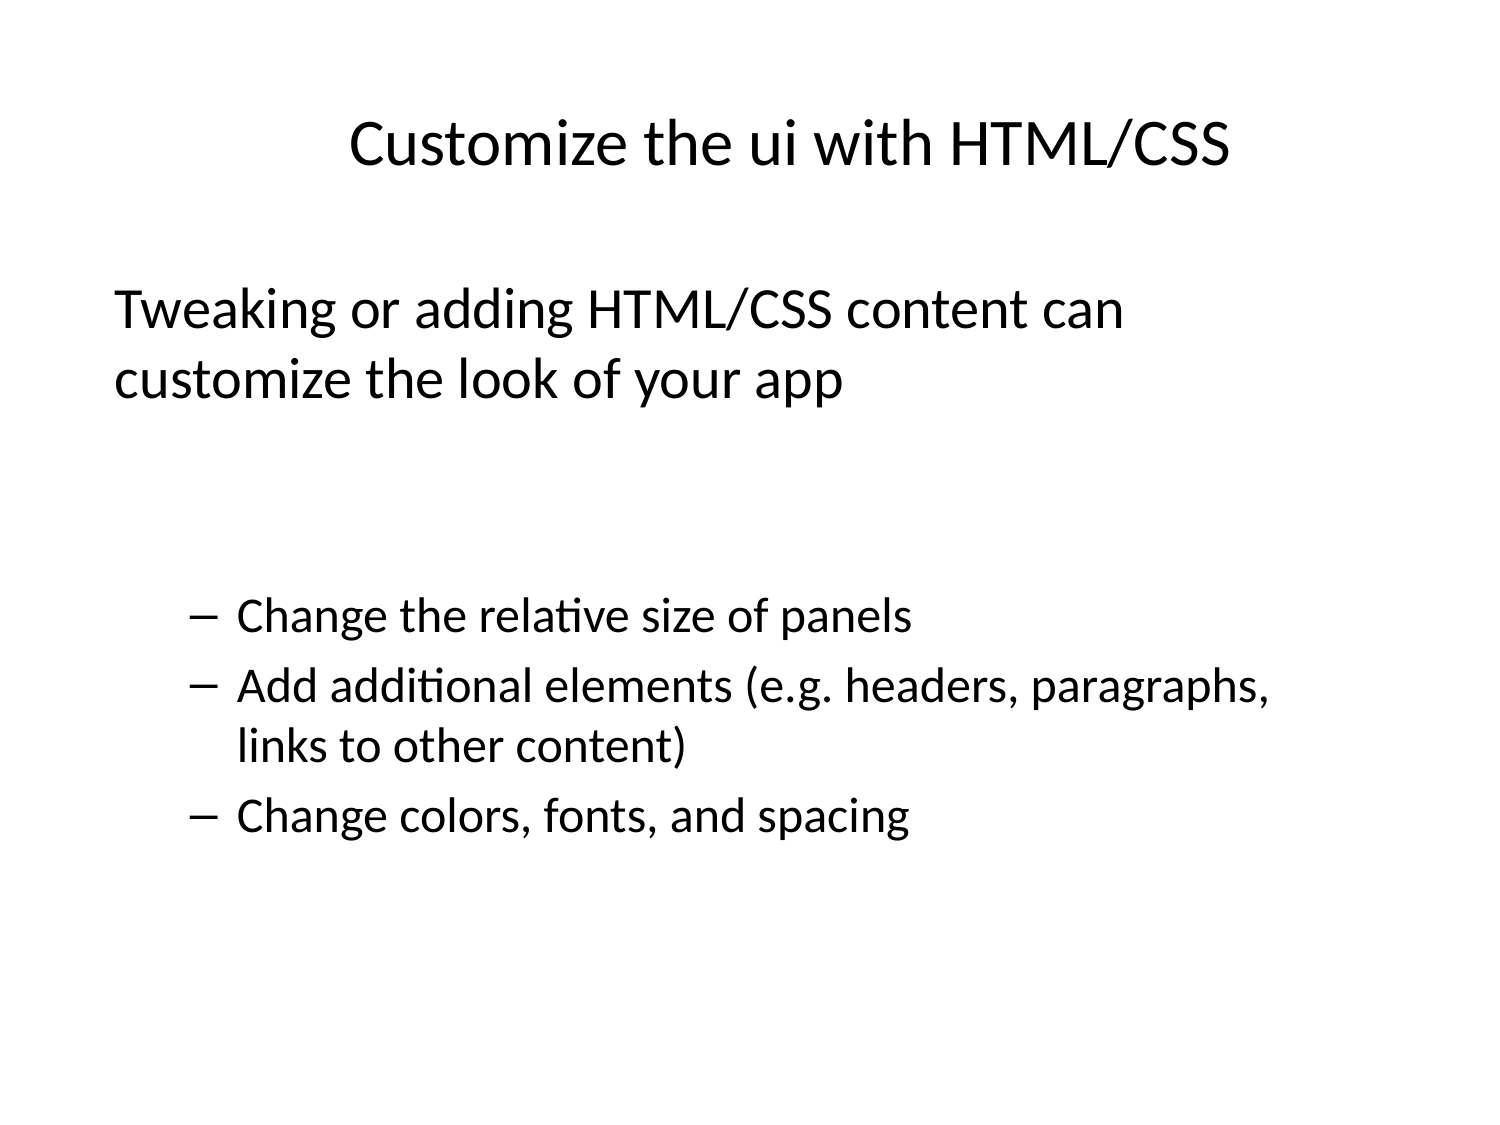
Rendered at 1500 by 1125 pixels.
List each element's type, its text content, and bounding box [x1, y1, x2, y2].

list Tweaking or adding HTML/CSS content can customize the look of your app Change the relative size of panels Add additional elements (e.g. headers, paragraphs, links to other content) Change colors, fonts, and spacing [99, 262, 1377, 938]
title Customize the ui with HTML/CSS [80, 45, 1500, 233]
